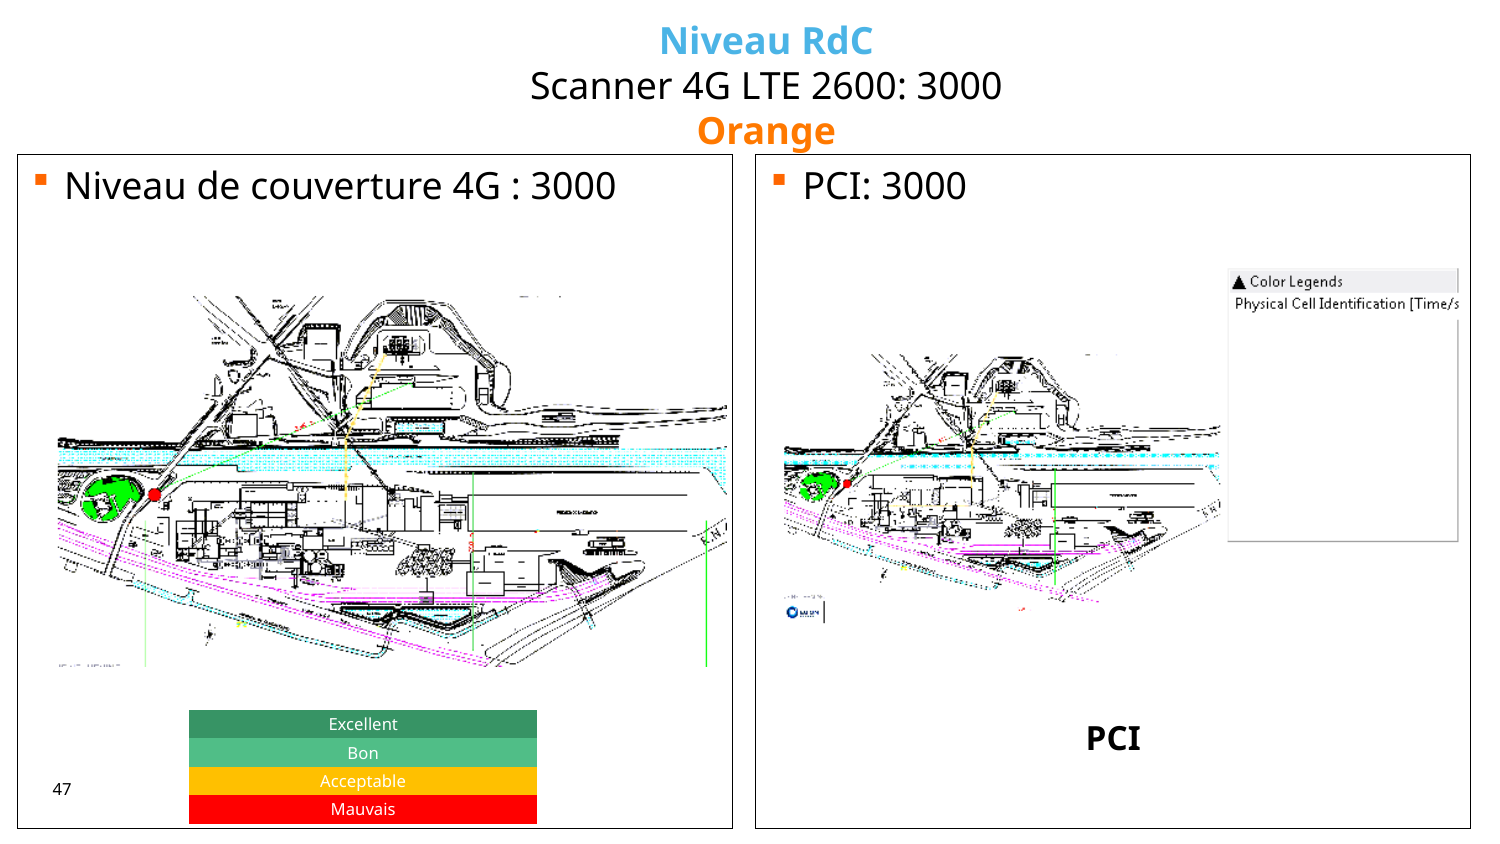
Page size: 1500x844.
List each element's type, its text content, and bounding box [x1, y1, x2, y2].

table_cell Acceptable [189, 767, 537, 795]
text_box Niveau de couverture 4G : 3000 [17, 154, 733, 829]
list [761, 261, 1466, 666]
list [22, 259, 727, 668]
table_cell Mauvais [189, 795, 537, 824]
table_cell Bon [189, 738, 537, 767]
table_header Excellent [189, 710, 537, 738]
text_box PCI: 3000 PCI [755, 154, 1471, 829]
text_box Niveau RdC Scanner 4G LTE 2600: 3000 Orange [187, 9, 1346, 125]
